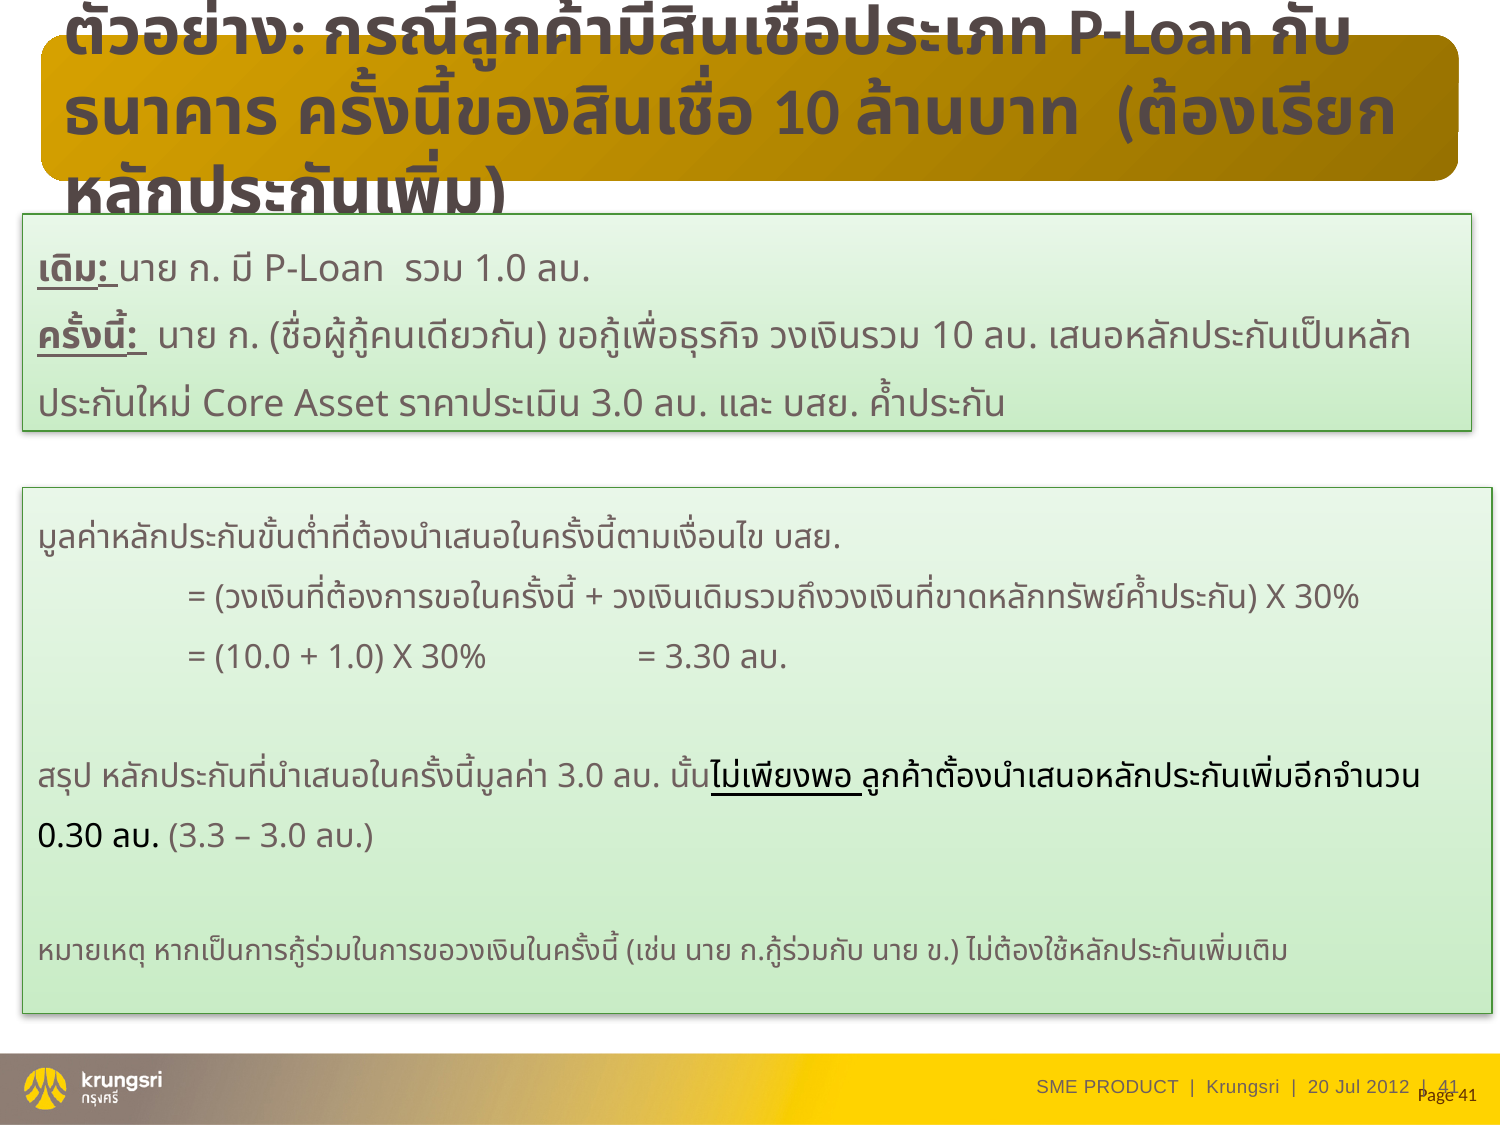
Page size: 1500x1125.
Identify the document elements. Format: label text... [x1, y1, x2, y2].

picture [0, 1053, 1500, 1125]
text_box เดิม: นาย ก. มี P-Loan รวม 1.0 ลบ. ครั้งนี้: นาย ก. (ชื่อผู้กู้คนเดียวกัน) ขอกู้เพื่อธุรกิจ วงเงินรวม 10 ลบ. เสนอหลักประกันเป็นหลักประกันใหม่ Core Asset ราคาประเมิน 3.0 ลบ. และ บสย. ค้ำประกัน [22, 213, 1472, 432]
text_box Page 41 [1142, 1074, 1493, 1125]
text_box มูลค่าหลักประกันขั้นต่ำที่ต้องนำเสนอในครั้งนี้ตามเงื่อนไข บสย. = (วงเงินที่ต้องการขอในครั้งนี้ + วงเงินเดิมรวมถึงวงเงินที่ขาดหลักทรัพย์ค้ำประกัน) X 30% = (10.0 + 1.0) X 30% = 3.30 ลบ. สรุป หลักประกันที่นำเสนอในครั้งนี้มูลค่า 3.0 ลบ. นั้นไม่เพียงพอ ลูกค้าตั้องนำเสนอหลักประกันเพิ่มอีกจำนวน 0.30 ลบ. (3.3 – 3.0 ลบ.) หมายเหตุ หากเป็นการกู้ร่วมในการขอวงเงินในครั้งนี้ (เช่น นาย ก.กู้ร่วมกับ นาย ข.) ไม่ต้องใช้หลักประกันเพิ่มเติม [22, 487, 1493, 1014]
text_box ตัวอย่าง: กรณีลูกค้ามีสินเชื่อประเภท P-Loan กับธนาคาร ครั้งนี้ของสินเชื่อ 10 ล้านบาท (ต้องเรียกหลักประกันเพิ่ม) [41, 35, 1459, 181]
footer SME PRODUCT | Krungsri | 20 Jul 2012 | [676, 1064, 1427, 1109]
slide_number 41 [1438, 1064, 1493, 1109]
